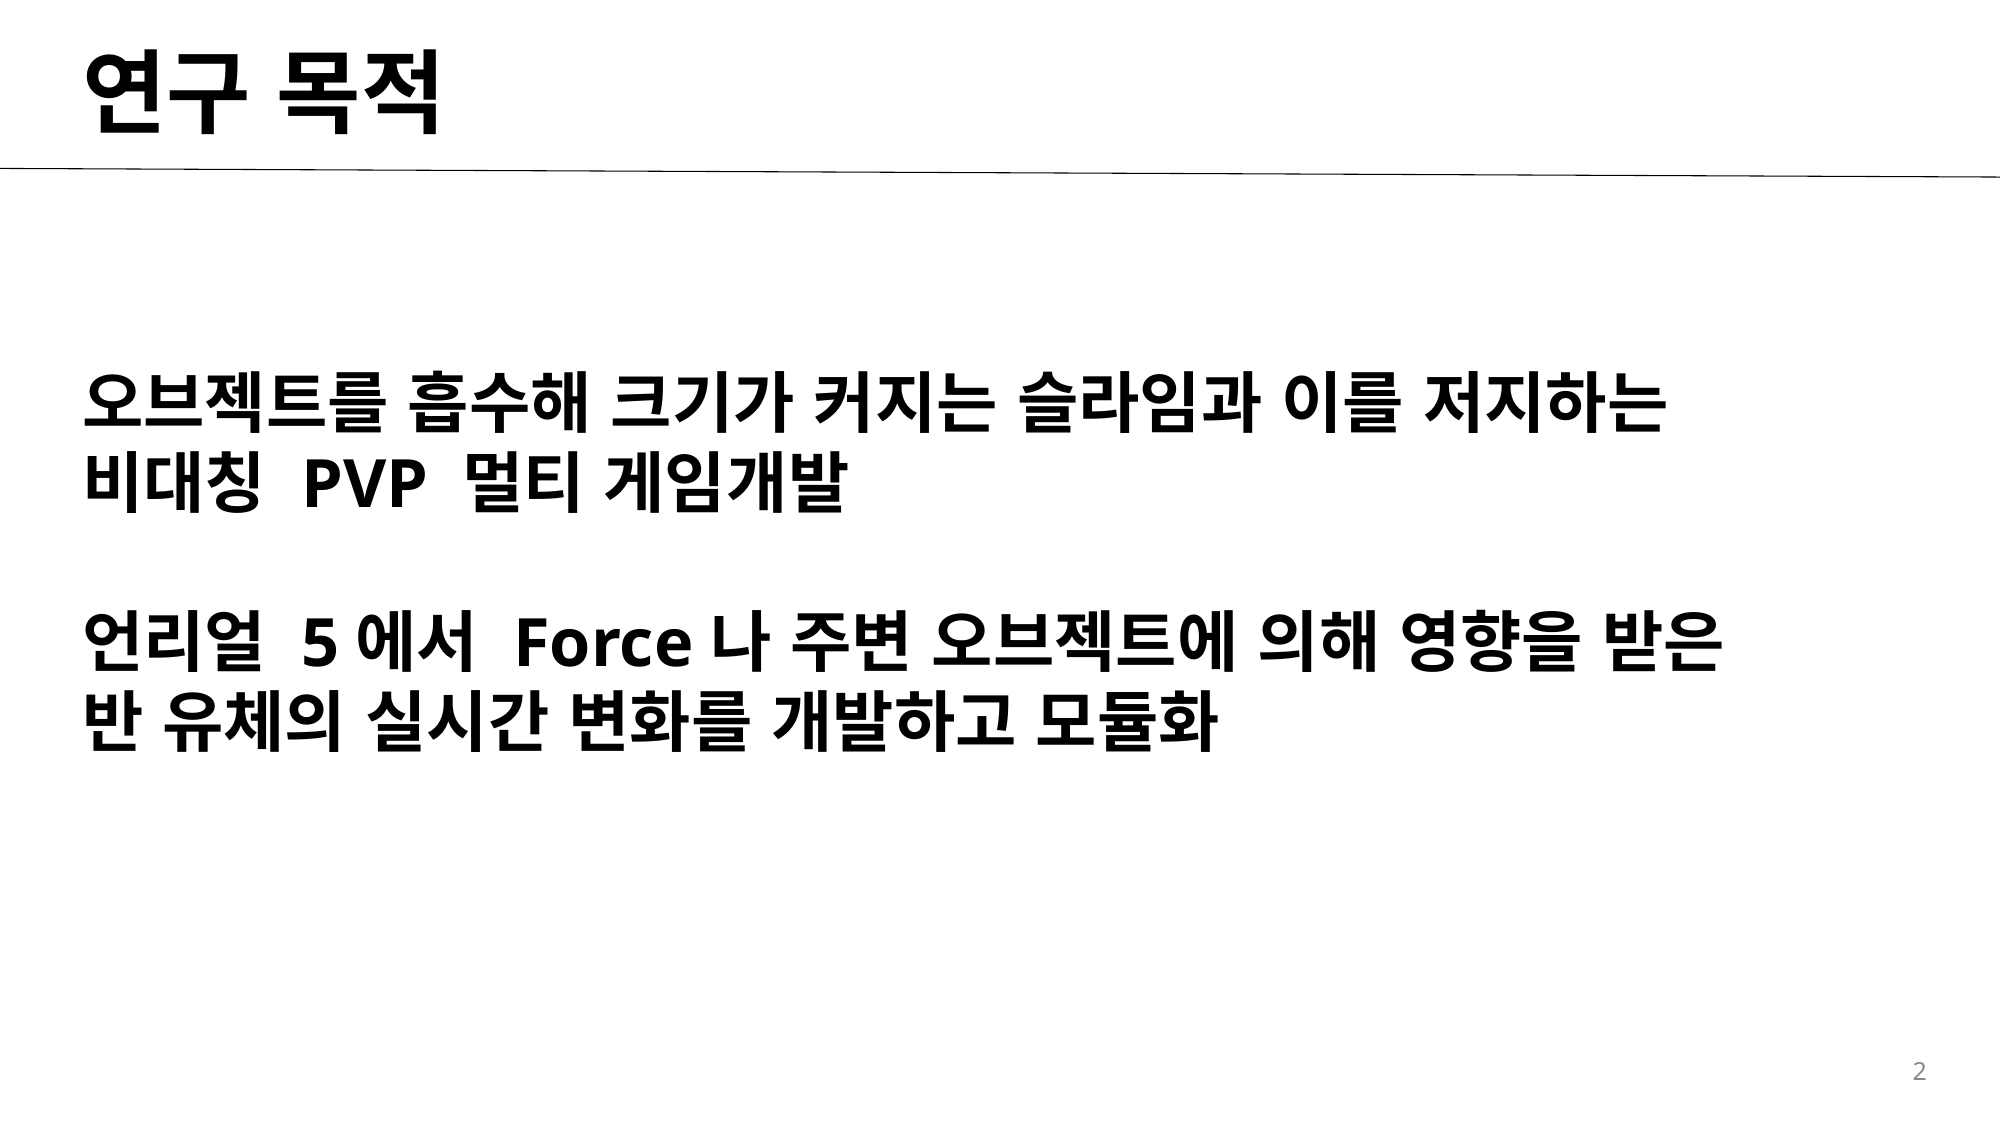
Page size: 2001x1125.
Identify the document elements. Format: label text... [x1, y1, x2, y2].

text_box 오브젝트를 흡수해 크기가 커지는 슬라임과 이를 저지하는 비대칭 PVP 멀티 게임개발 언리얼 5에서 Force나 주변 오브젝트에 의해 영향을 받은 반 유체의 실시간 변화를 개발하고 모듈화 [67, 352, 1969, 768]
slide_number 2 [1491, 1042, 1942, 1103]
text_box 연구 목적 [67, 26, 809, 152]
